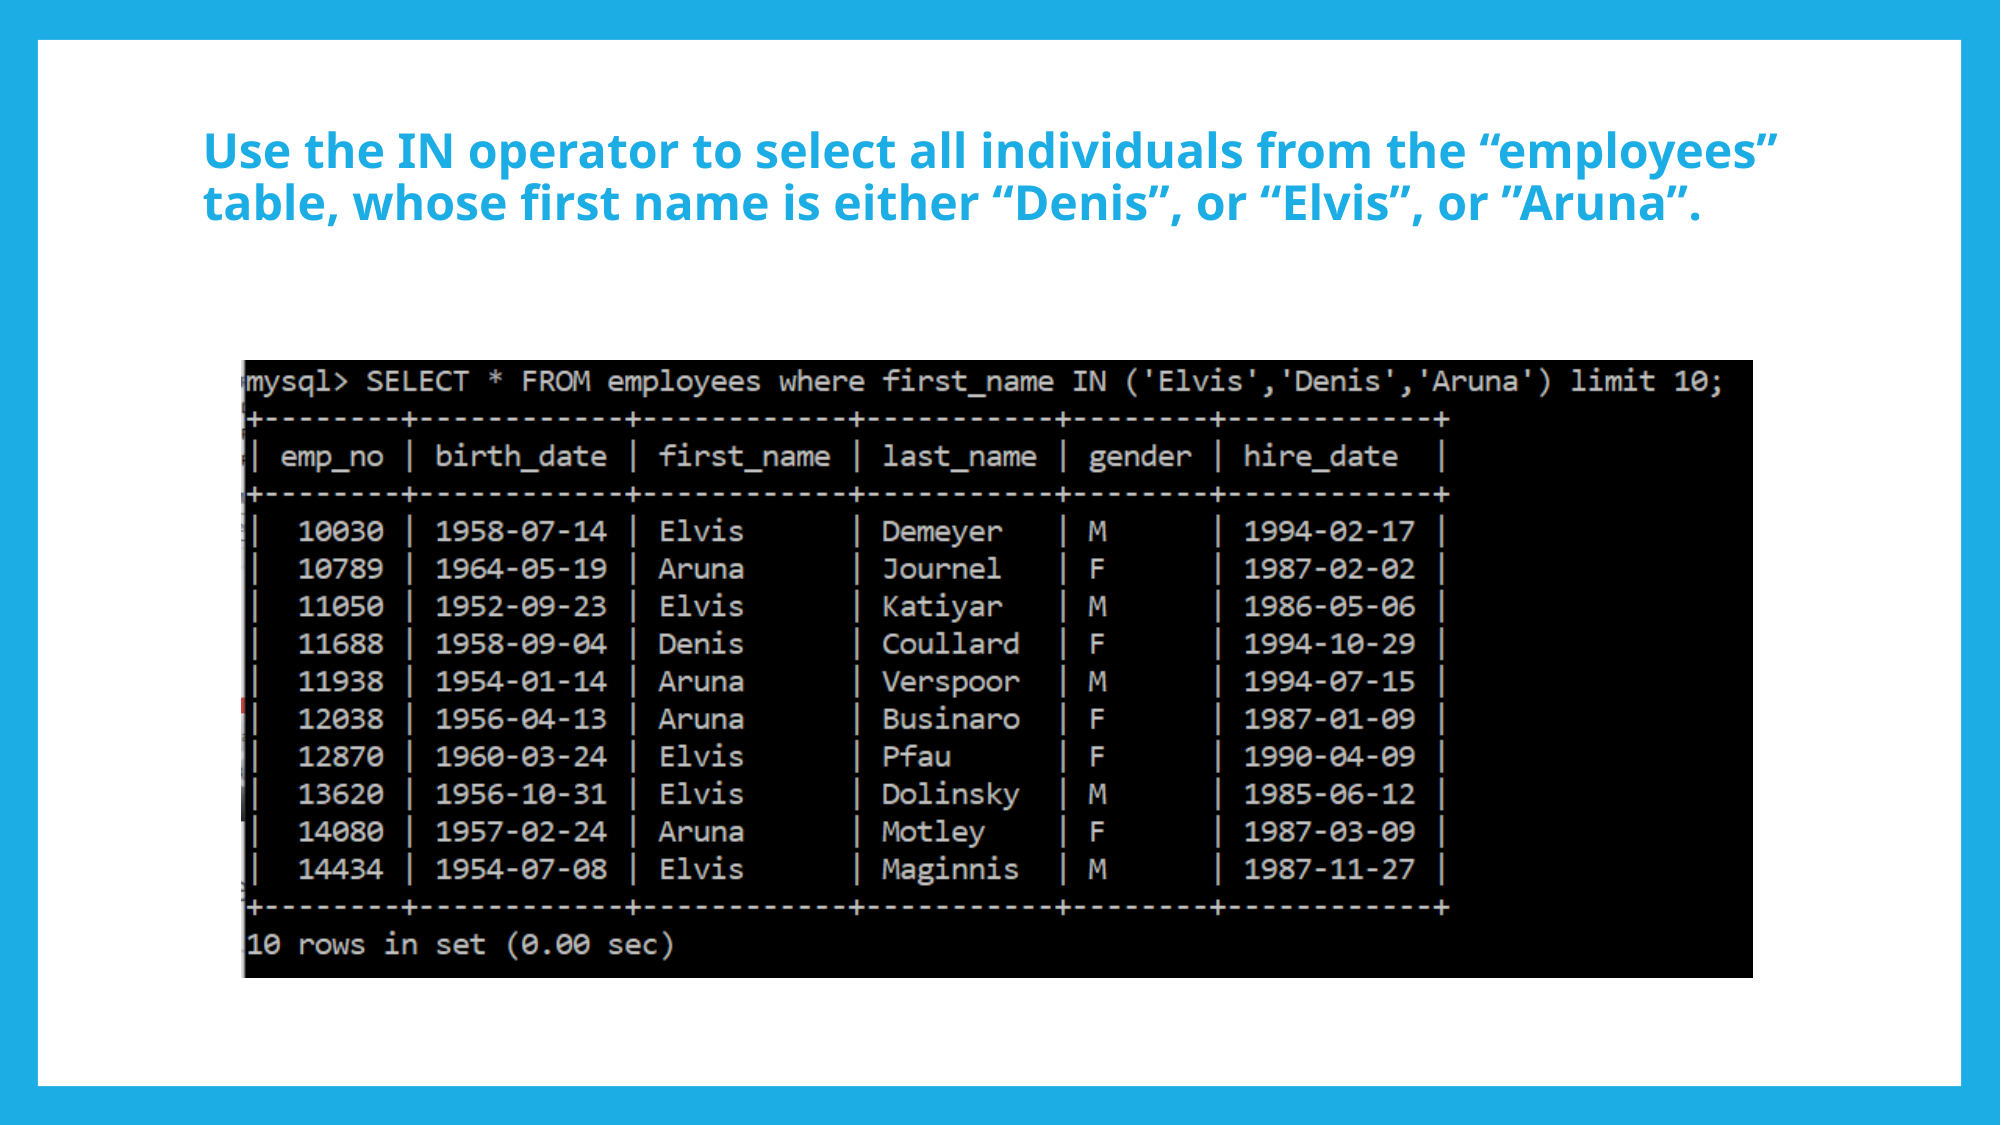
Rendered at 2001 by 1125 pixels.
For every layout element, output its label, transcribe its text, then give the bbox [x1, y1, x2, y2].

title Use the IN operator to select all individuals from the “employees” table, whose first name is either “Denis”, or “Elvis”, or ”Aruna”. [187, 99, 1808, 323]
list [241, 359, 1753, 978]
